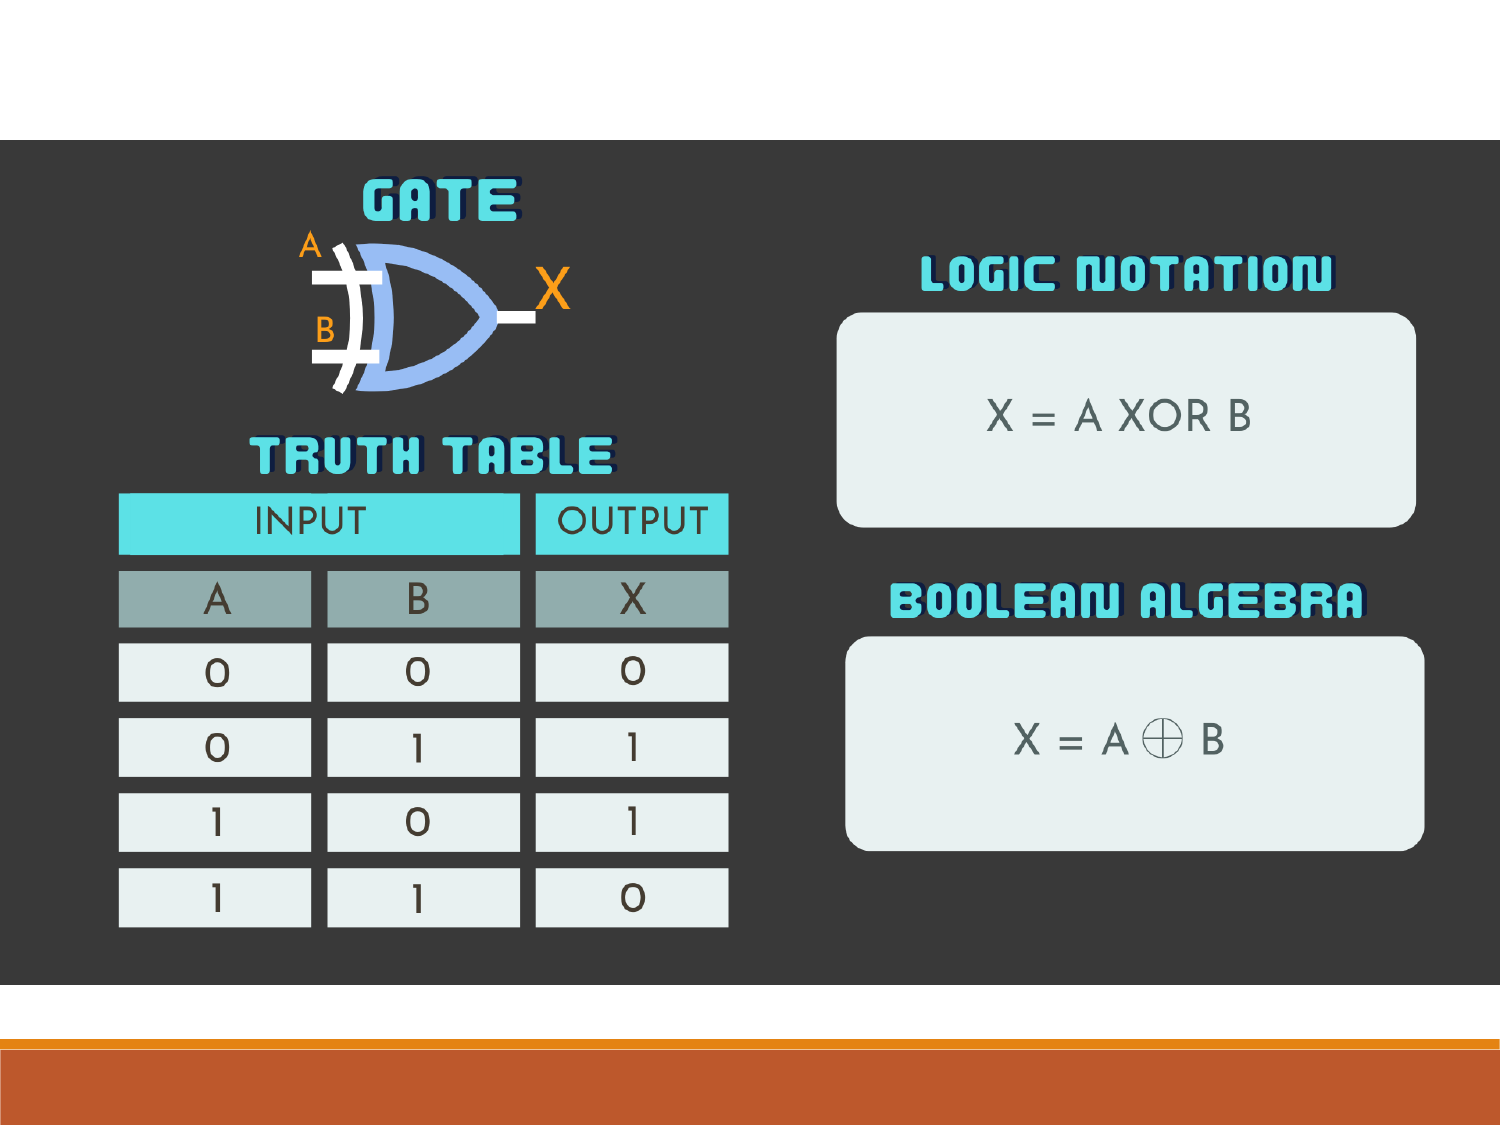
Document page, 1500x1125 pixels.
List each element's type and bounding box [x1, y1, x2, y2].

picture [0, 140, 1500, 985]
